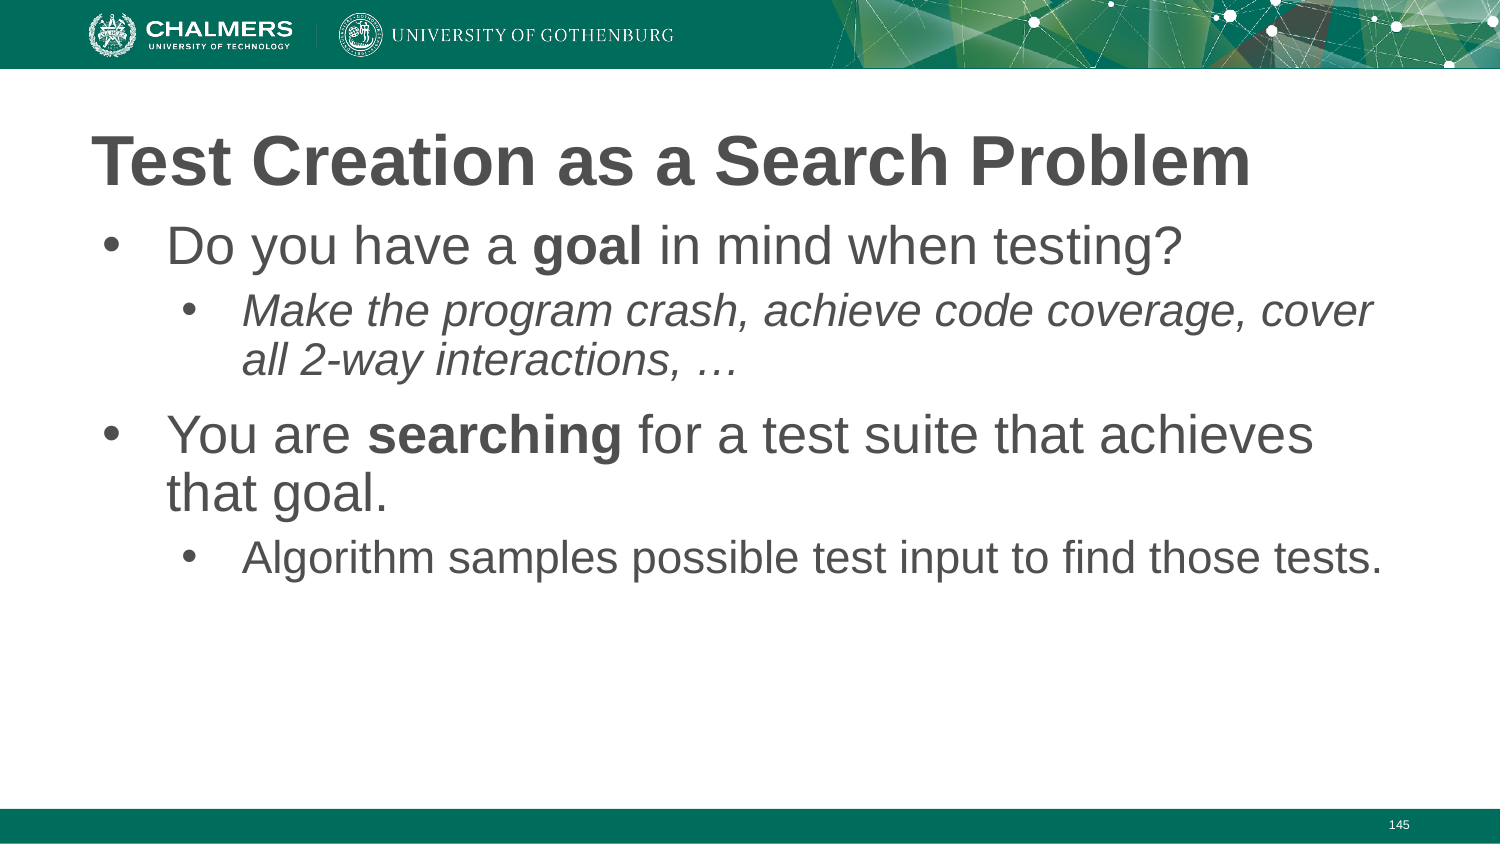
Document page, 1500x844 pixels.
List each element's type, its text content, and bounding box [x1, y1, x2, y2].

picture [759, 0, 1500, 68]
list Do you have a goal in mind when testing? Make the program crash, achieve code coverage, cover all 2-way interactions, … You are searching for a test suite that achieves that goal. Algorithm samples possible test input to find those tests. [76, 210, 1425, 782]
slide_number 145 [1074, 809, 1425, 844]
title Test Creation as a Search Problem [76, 100, 1425, 210]
picture [64, 0, 696, 85]
